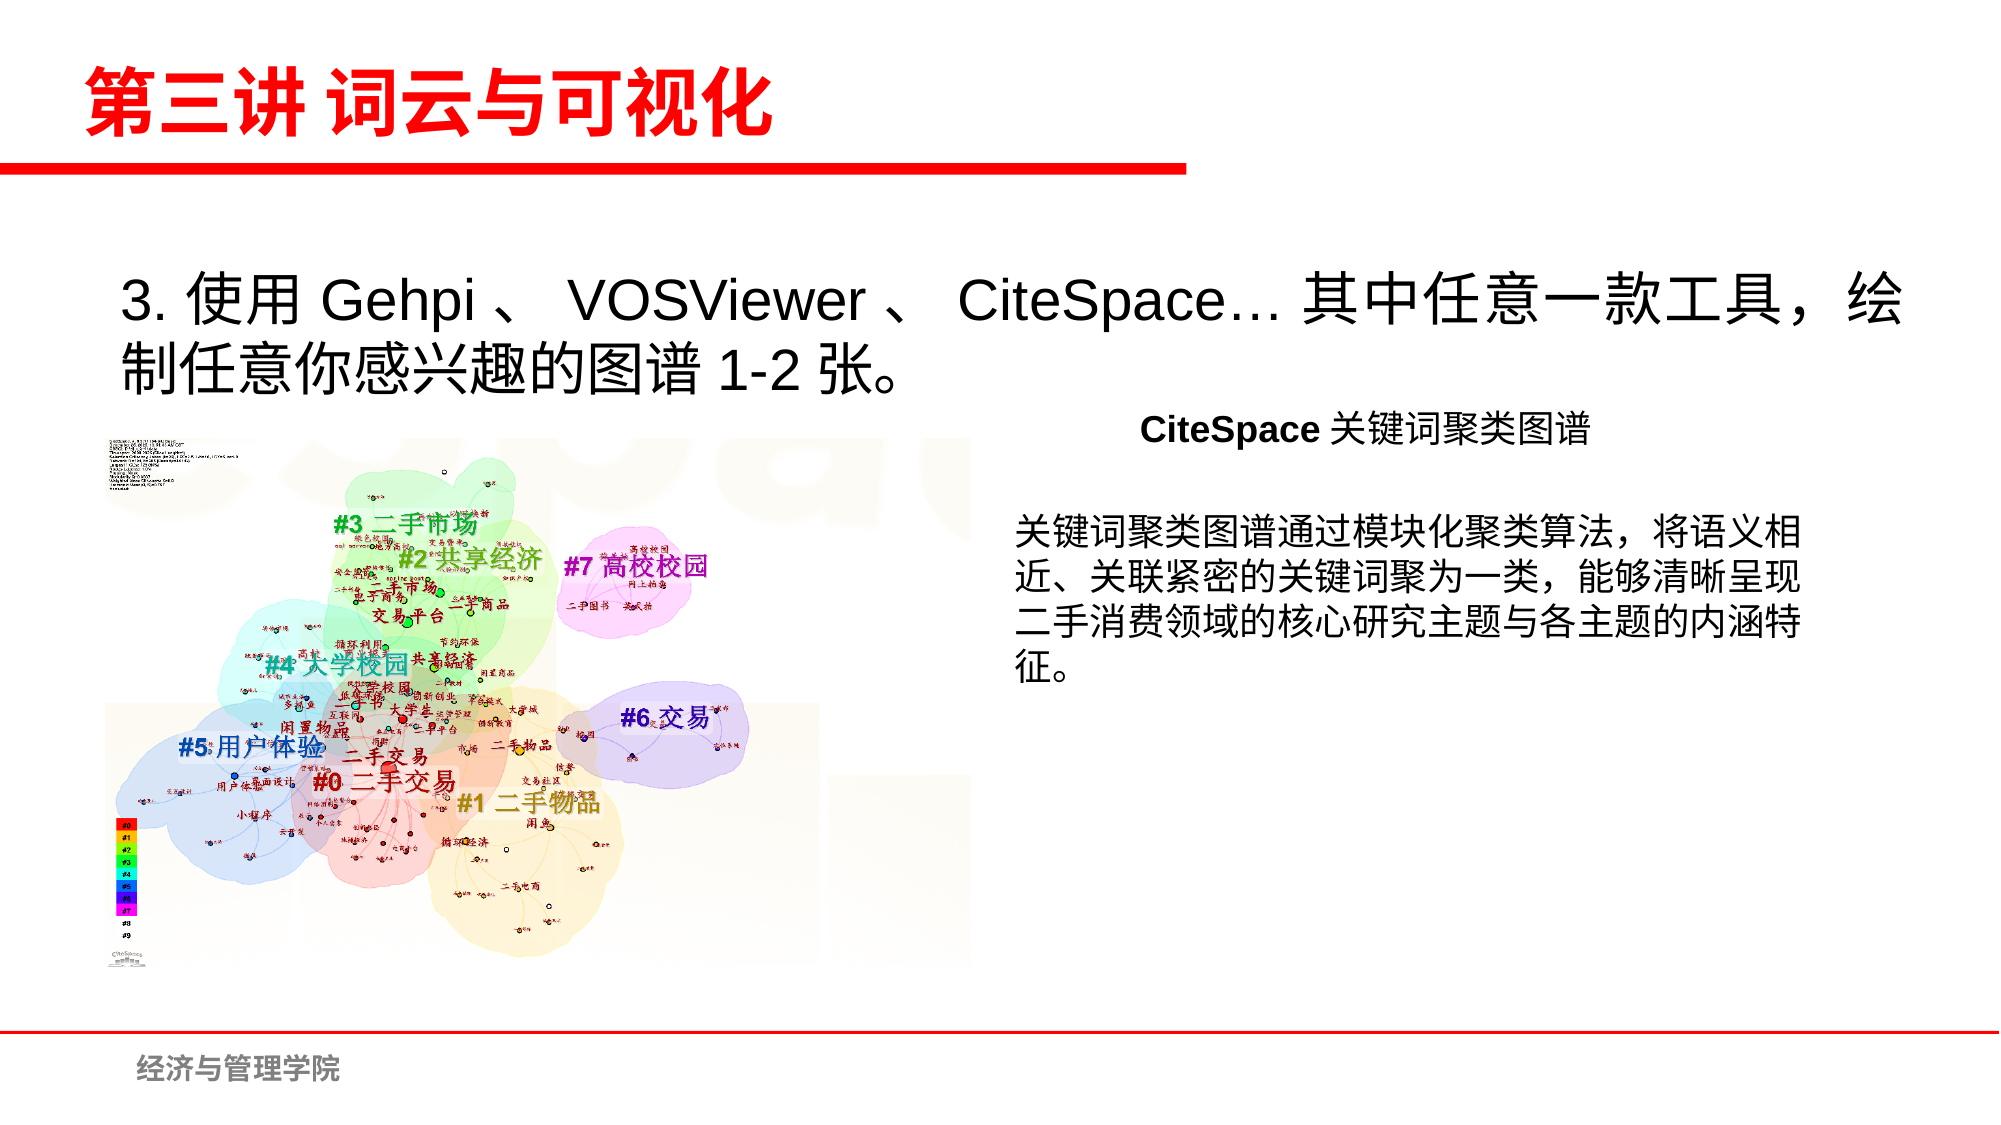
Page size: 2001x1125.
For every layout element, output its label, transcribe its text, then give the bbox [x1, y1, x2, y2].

text_box 3.使用Gehpi、VOSViewer、CiteSpace…其中任意一款工具，绘制任意你感兴趣的图谱1-2张。 [105, 254, 1920, 410]
text_box CiteSpace关键词聚类图谱 [1124, 397, 1627, 458]
text_box 第三讲 词云与可视化 [82, 43, 963, 154]
picture [105, 437, 972, 975]
text_box 关键词聚类图谱通过模块化聚类算法，将语义相近、关联紧密的关键词聚为一类，能够清晰呈现二手消费领域的核心研究主题与各主题的内涵特征。 [999, 500, 1851, 695]
